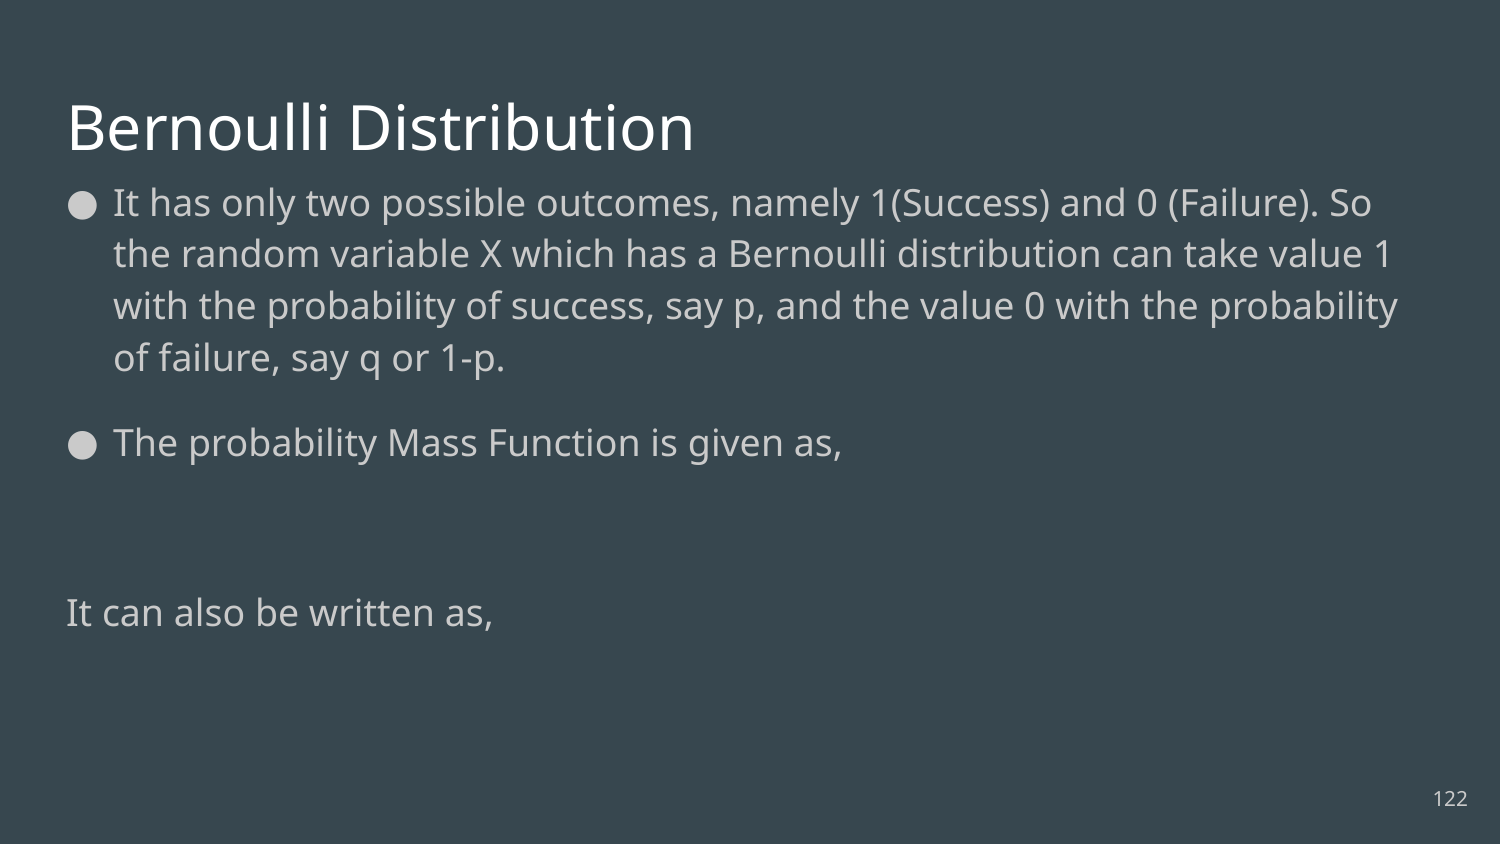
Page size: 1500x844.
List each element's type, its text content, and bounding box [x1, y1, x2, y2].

slide_number 122 [1392, 767, 1483, 833]
title Bernoulli Distribution [51, 72, 1449, 167]
